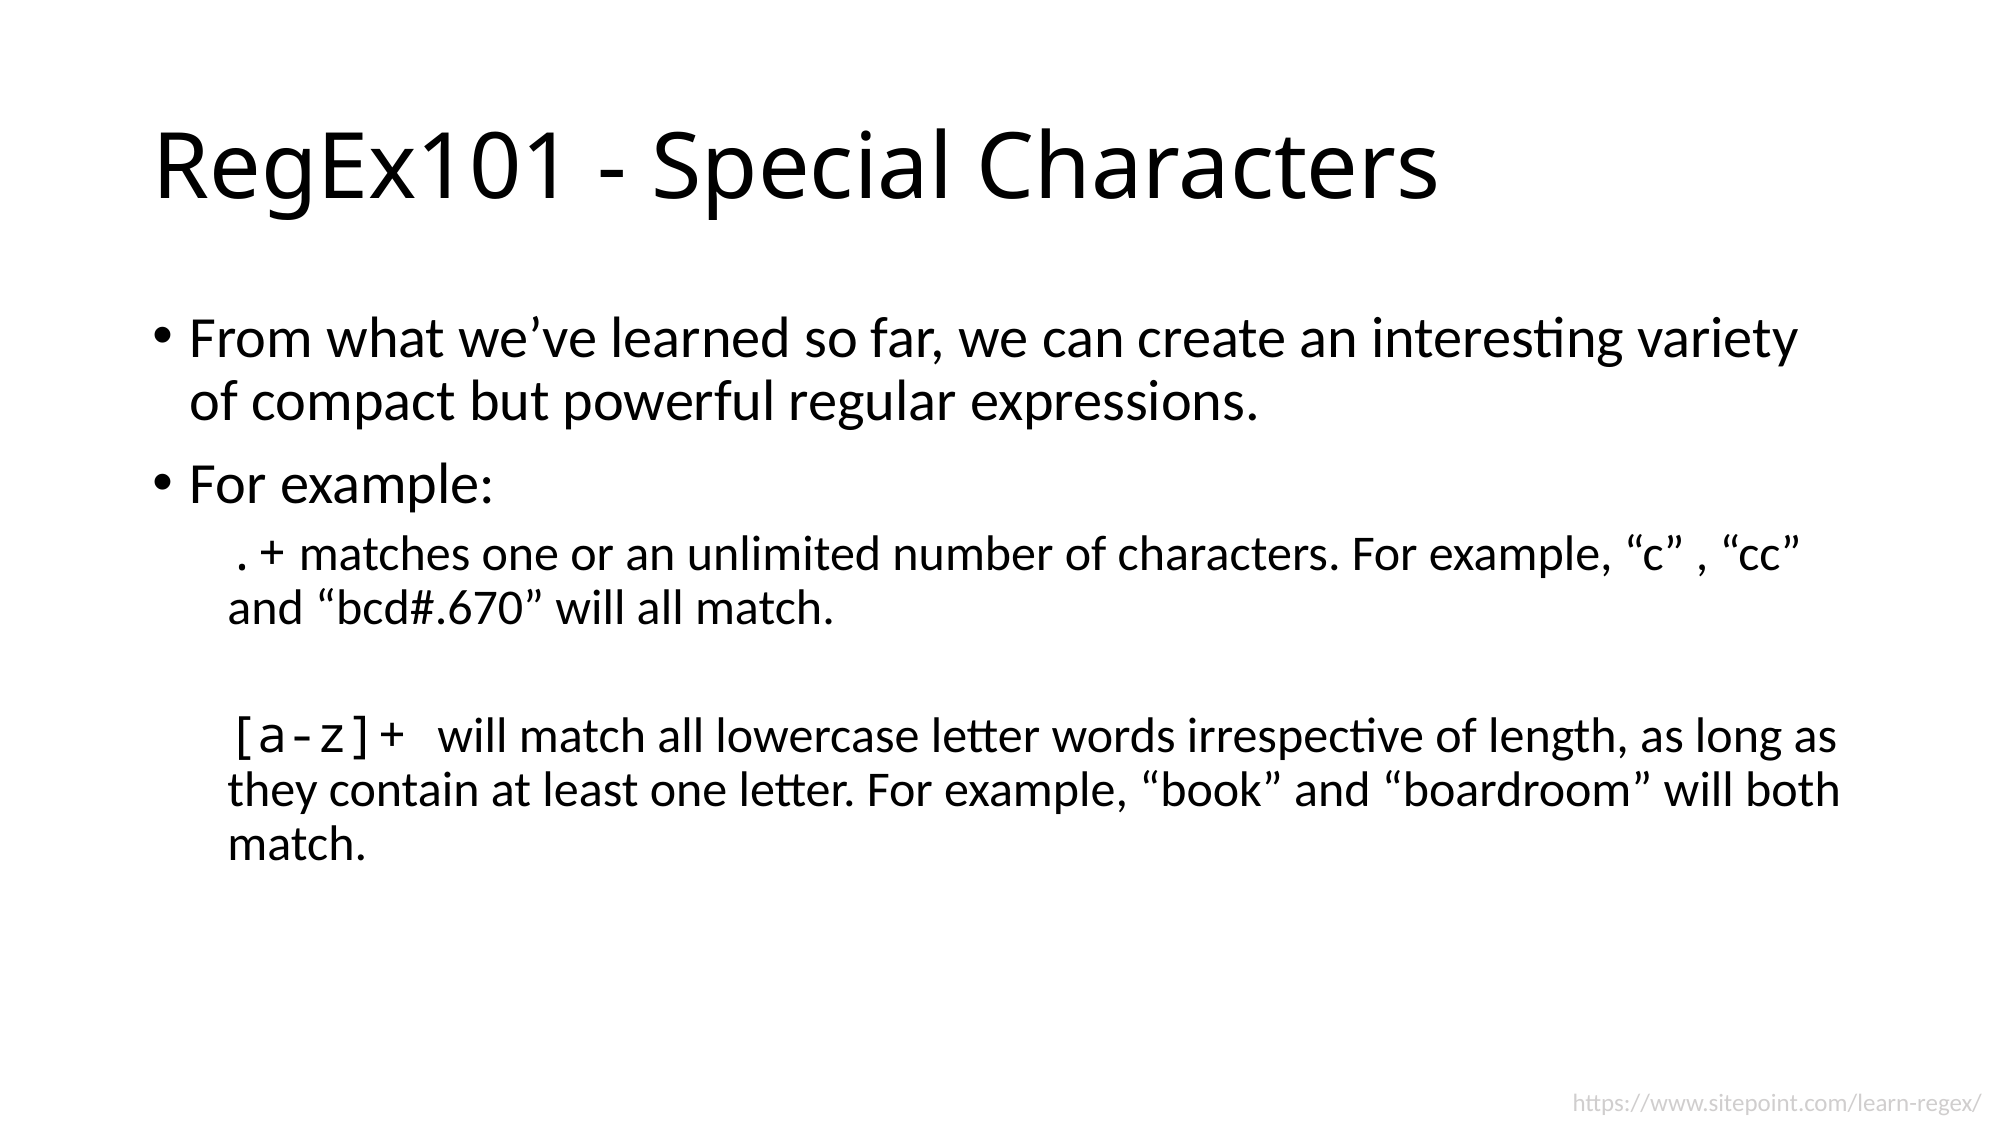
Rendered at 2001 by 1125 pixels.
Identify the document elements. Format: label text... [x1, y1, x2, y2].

text_box https://www.sitepoint.com/learn-regex/ [1557, 1079, 1998, 1125]
list From what we’ve learned so far, we can create an interesting variety of compact but powerful regular expressions. For example: .+ matches one or an unlimited number of characters. For example, “c” , “cc” and “bcd#.670” will all match. [a-z]+ will match all lowercase letter words irrespective of length, as long as they contain at least one letter. For example, “book” and “boardroom” will both match. [137, 299, 1863, 1014]
title RegEx101 - Special Characters [137, 59, 1863, 278]
